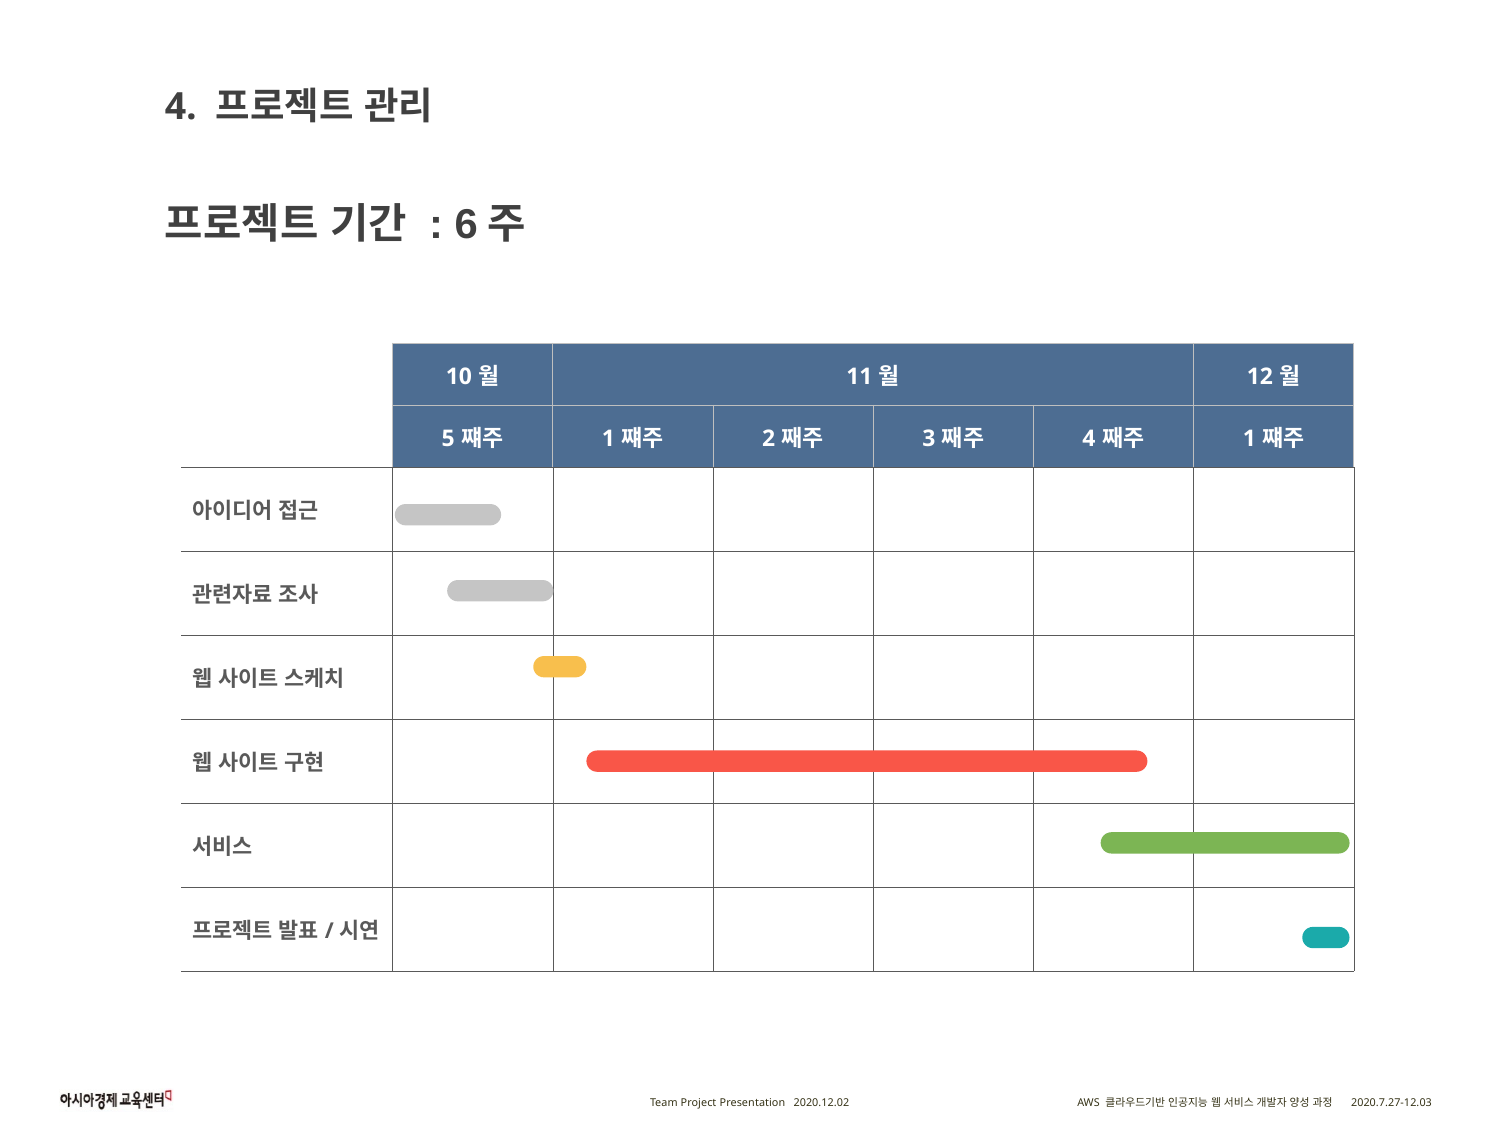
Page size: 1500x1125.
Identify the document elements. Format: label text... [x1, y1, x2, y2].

text_box 4. 프로젝트 관리 [0, 51, 1500, 134]
picture [59, 1088, 174, 1112]
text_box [181, 342, 1355, 972]
text_box 프로젝트 기간 : 6주 [0, 189, 1500, 255]
